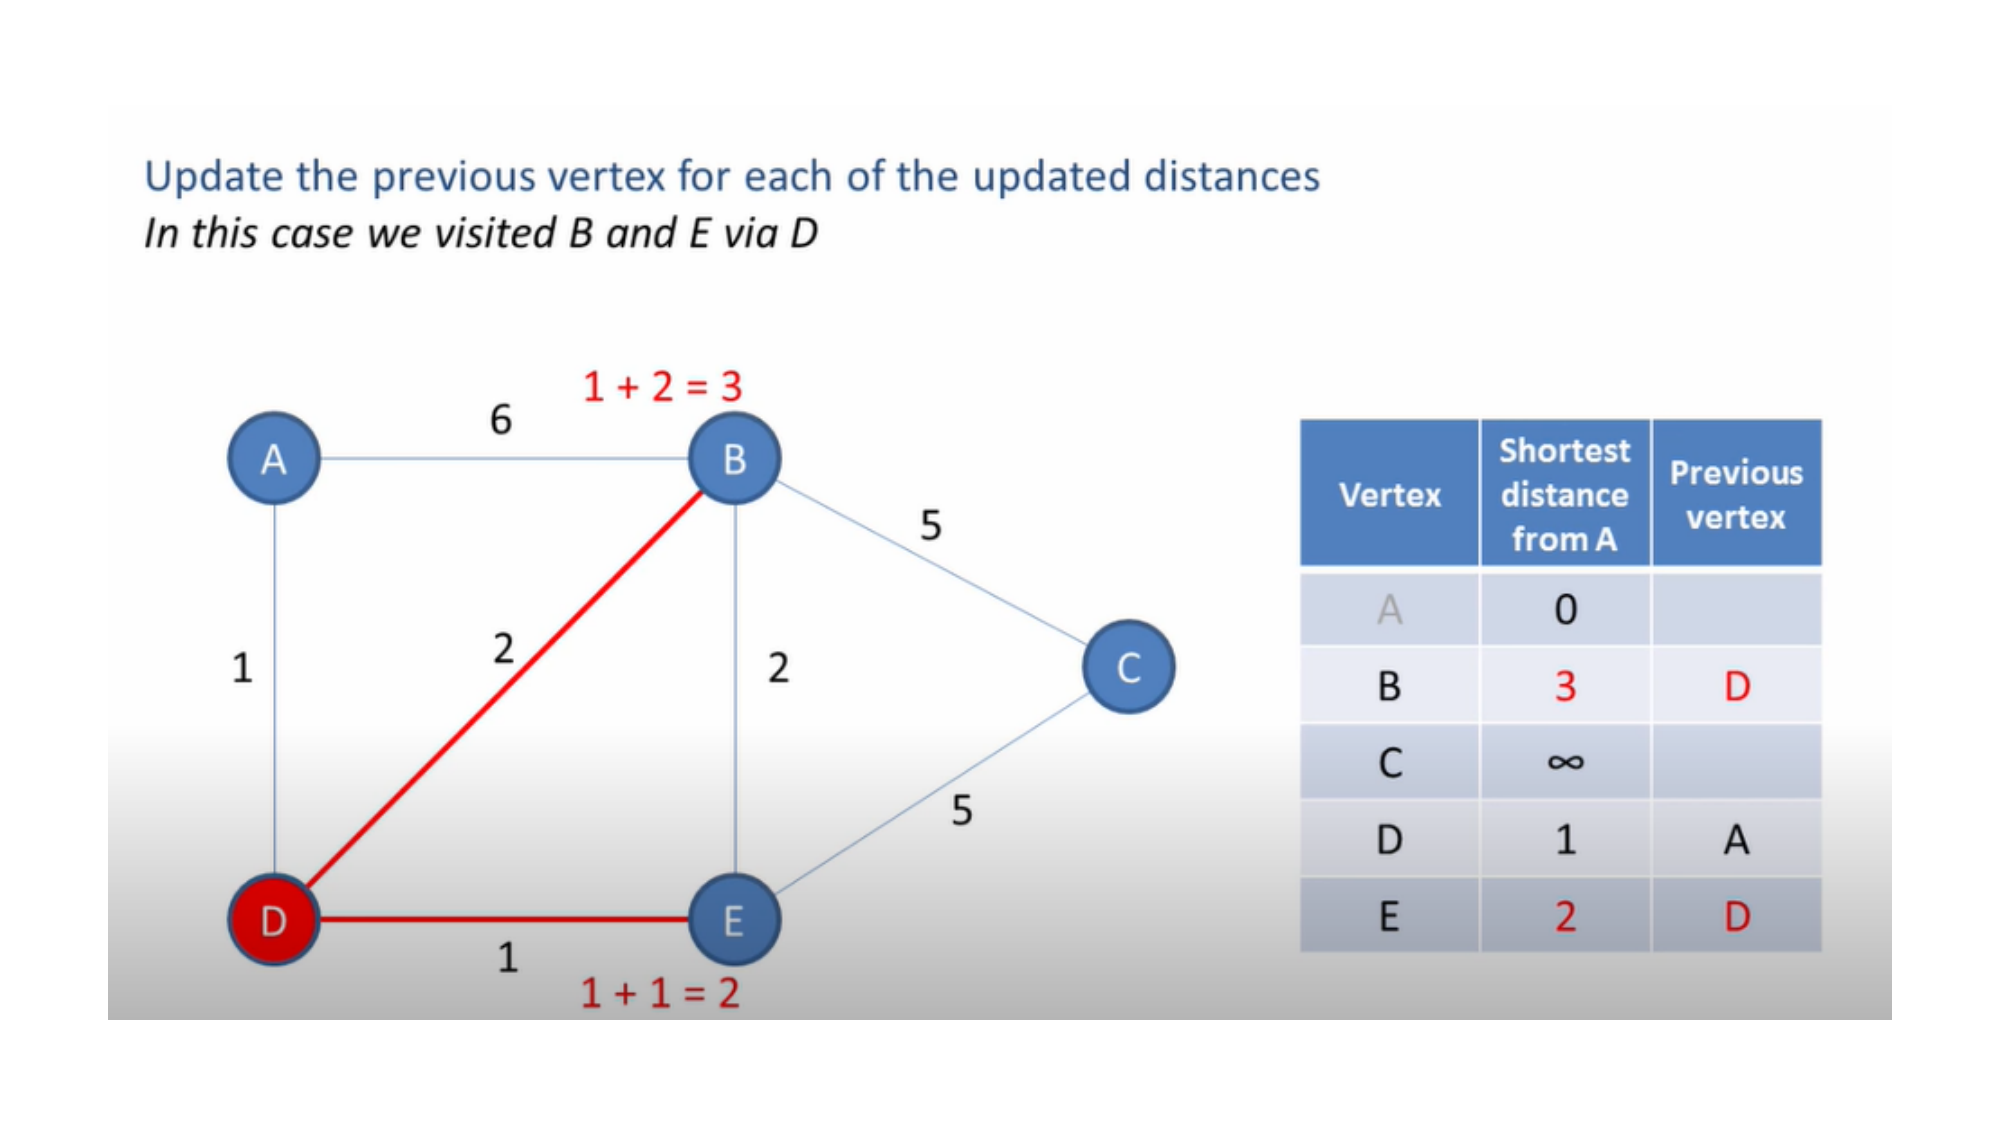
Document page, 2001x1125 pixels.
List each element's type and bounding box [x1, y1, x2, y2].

list [108, 105, 1892, 1020]
